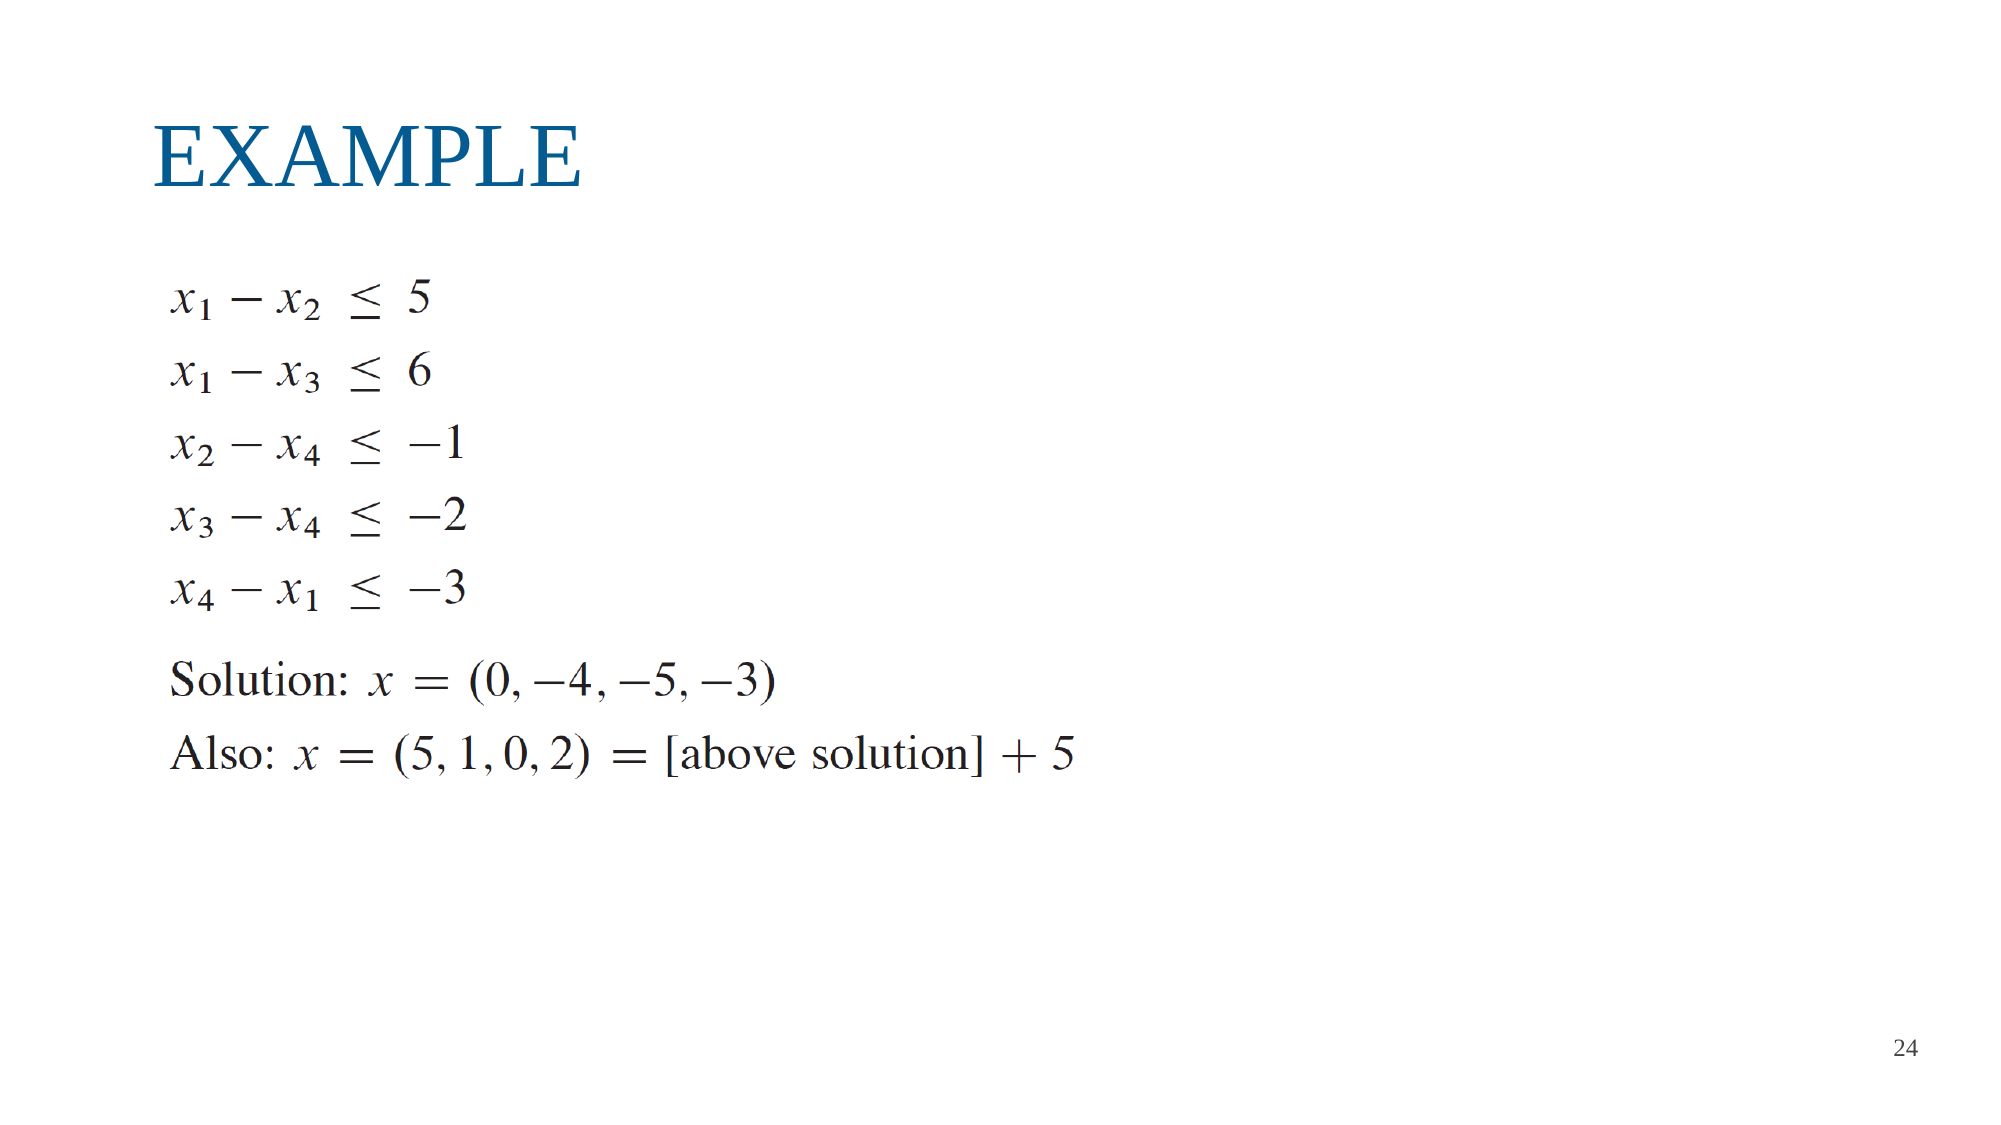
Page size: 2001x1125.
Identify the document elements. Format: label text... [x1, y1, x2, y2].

picture [157, 265, 1091, 804]
title EXAMPLE [137, 48, 1863, 266]
slide_number 24 [1483, 1016, 1934, 1077]
